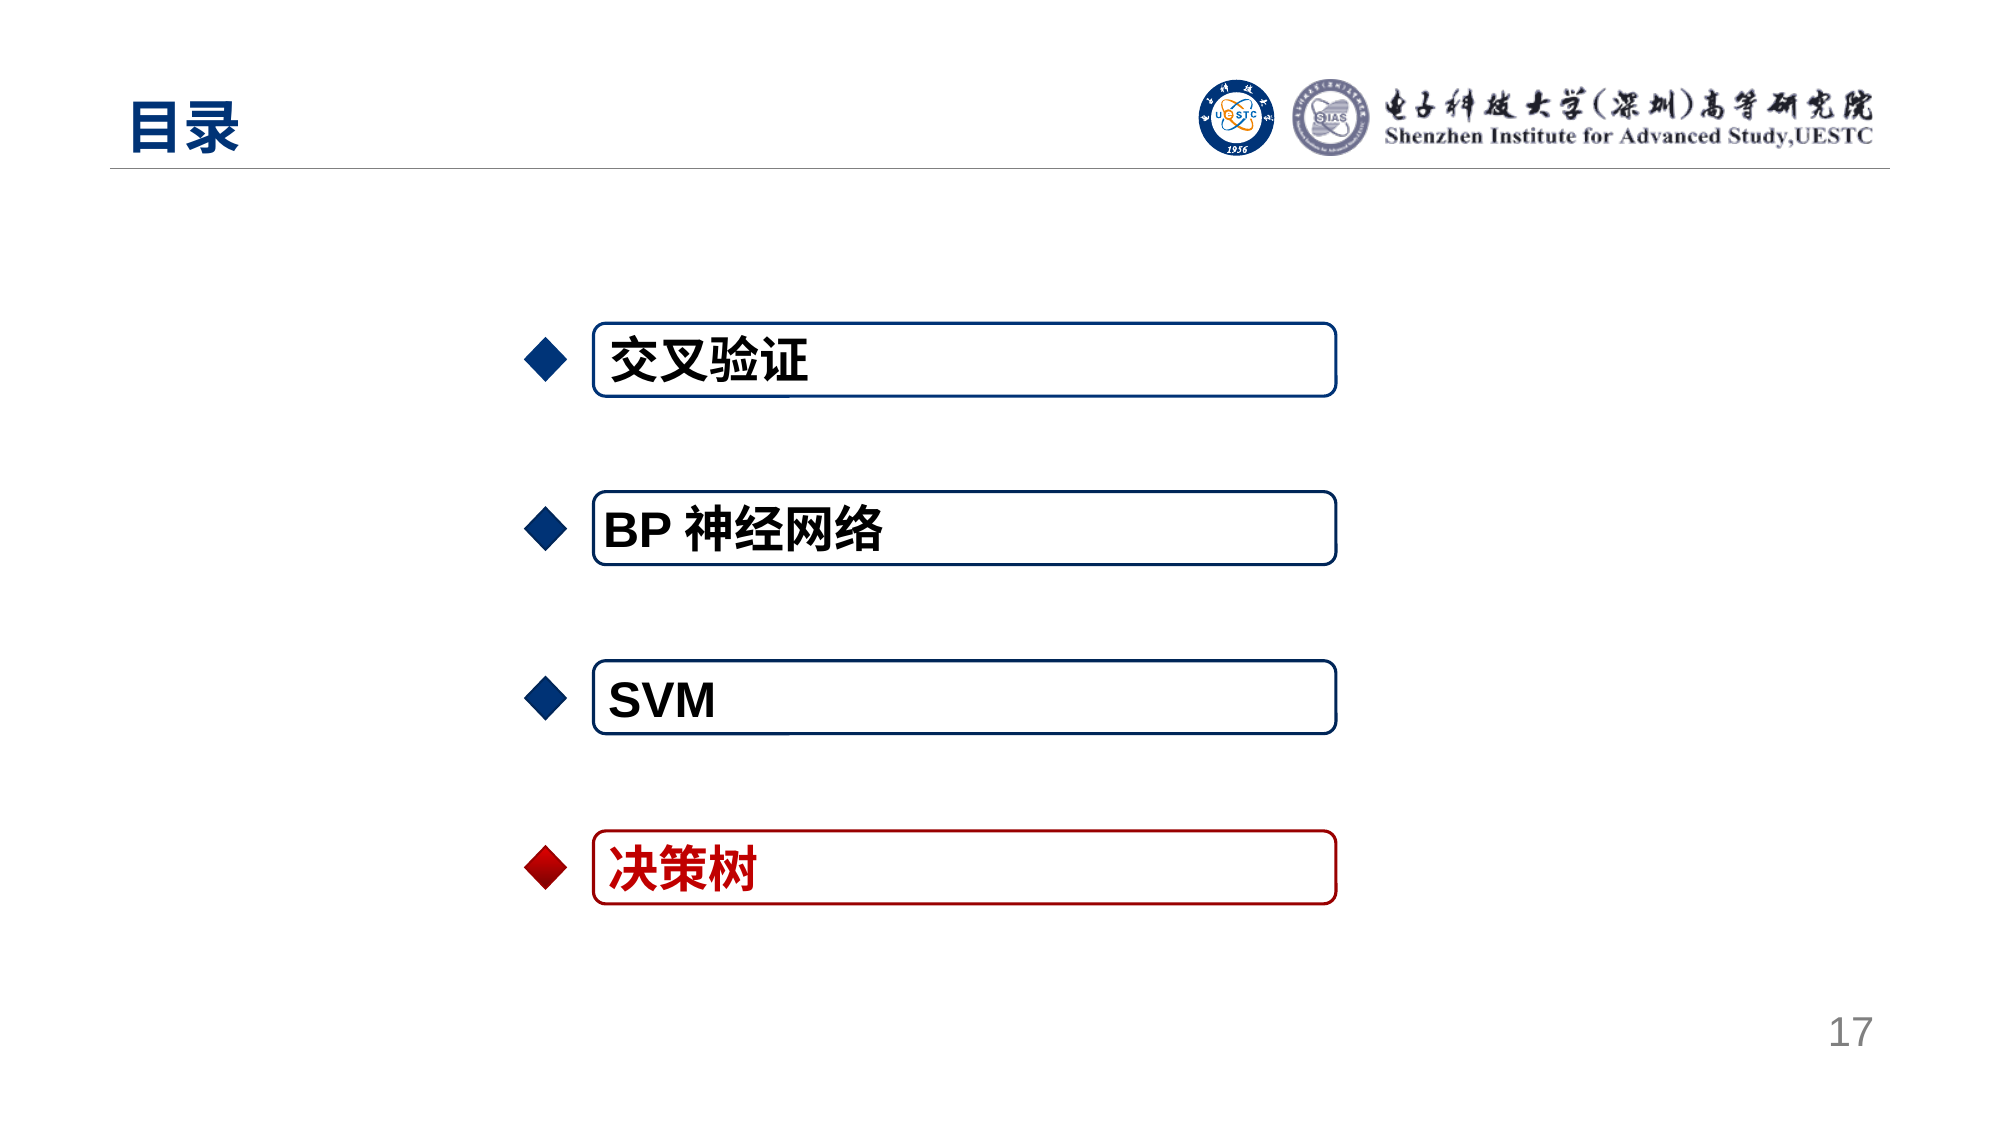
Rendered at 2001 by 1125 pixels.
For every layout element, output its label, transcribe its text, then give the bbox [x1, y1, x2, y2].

title 目录 [109, 0, 1125, 169]
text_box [525, 320, 1336, 906]
slide_number 17 [1799, 1002, 1890, 1058]
